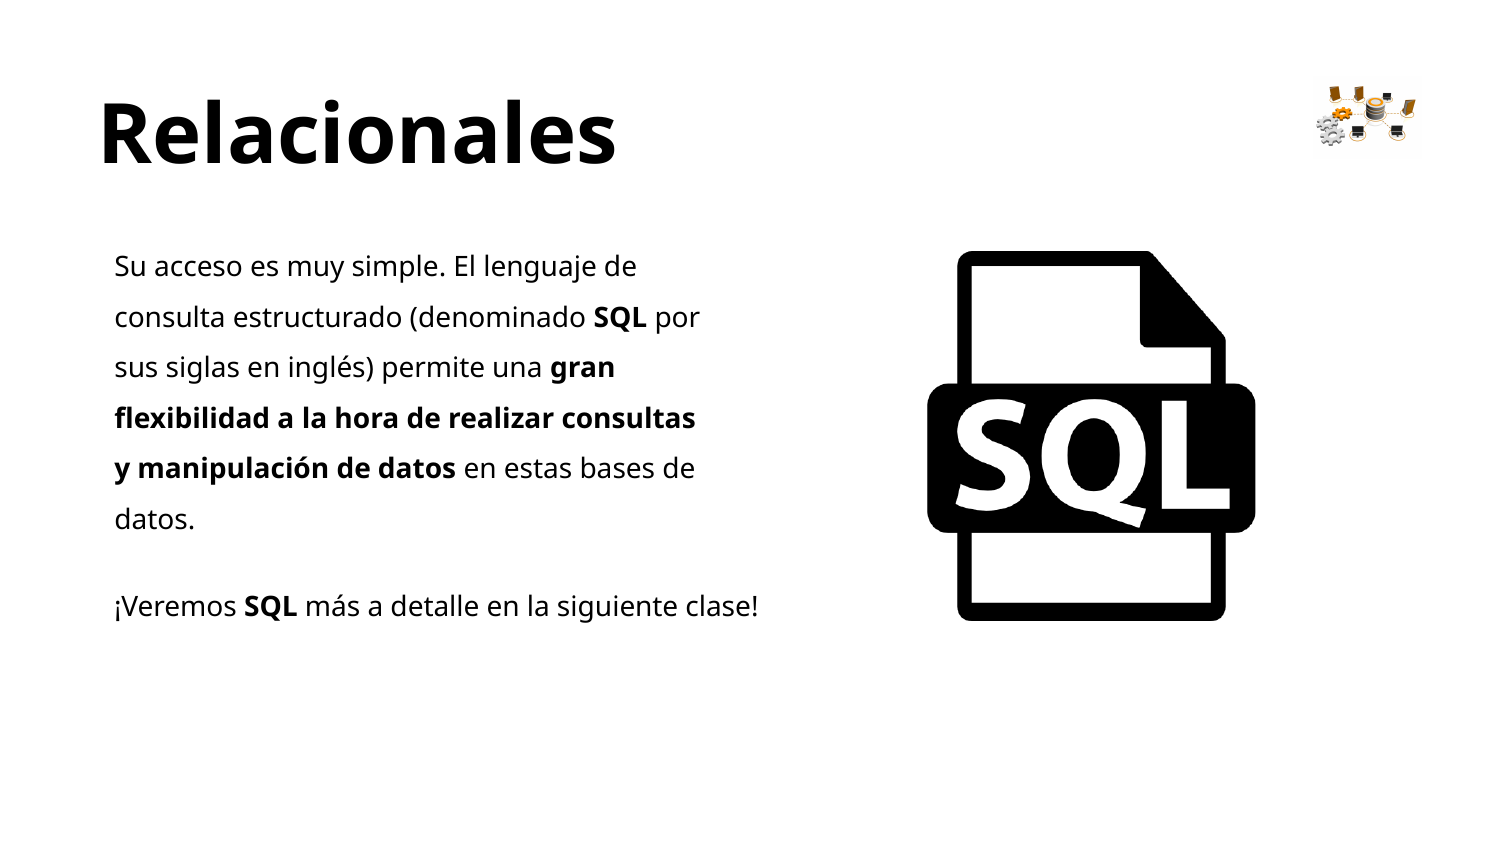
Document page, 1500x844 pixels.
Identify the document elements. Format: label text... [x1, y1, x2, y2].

text_box Relacionales [82, 76, 1418, 197]
picture [1312, 76, 1423, 159]
picture [906, 250, 1277, 621]
text_box Su acceso es muy simple. El lenguaje de consulta estructurado (denominado SQL por sus siglas en inglés) permite una gran flexibilidad a la hora de realizar consultas y manipulación de datos en estas bases de datos. [99, 216, 733, 550]
text_box ¡Veremos SQL más a detalle en la siguiente clase! [99, 556, 933, 637]
